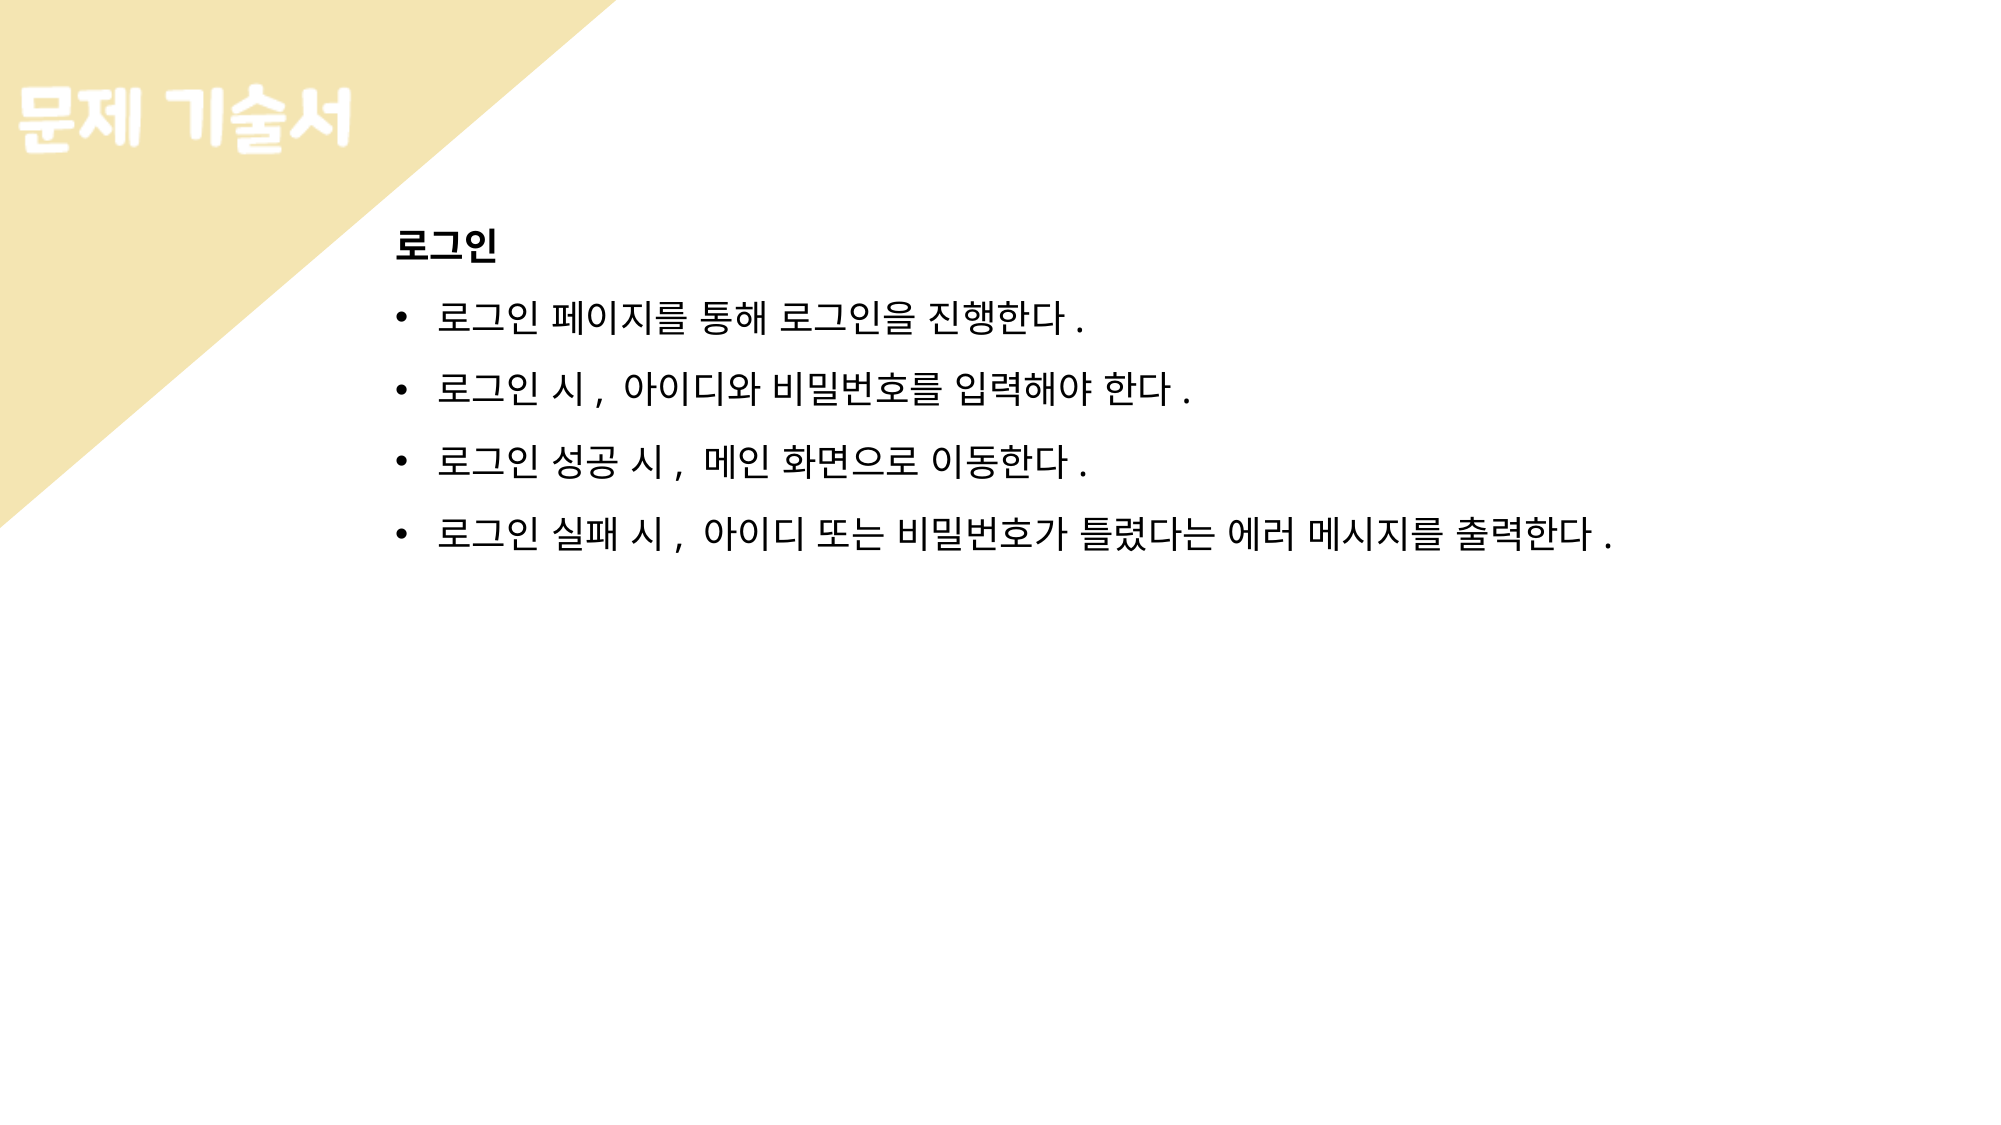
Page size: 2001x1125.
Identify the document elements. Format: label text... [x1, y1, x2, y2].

text_box [0, 0, 618, 530]
text_box 로그인 로그인 페이지를 통해 로그인을 진행한다. 로그인 시, 아이디와 비밀번호를 입력해야 한다. 로그인 성공 시, 메인 화면으로 이동한다. 로그인 실패 시, 아이디 또는 비밀번호가 틀렸다는 에러 메시지를 출력한다. [380, 188, 1850, 563]
picture [0, 66, 365, 170]
